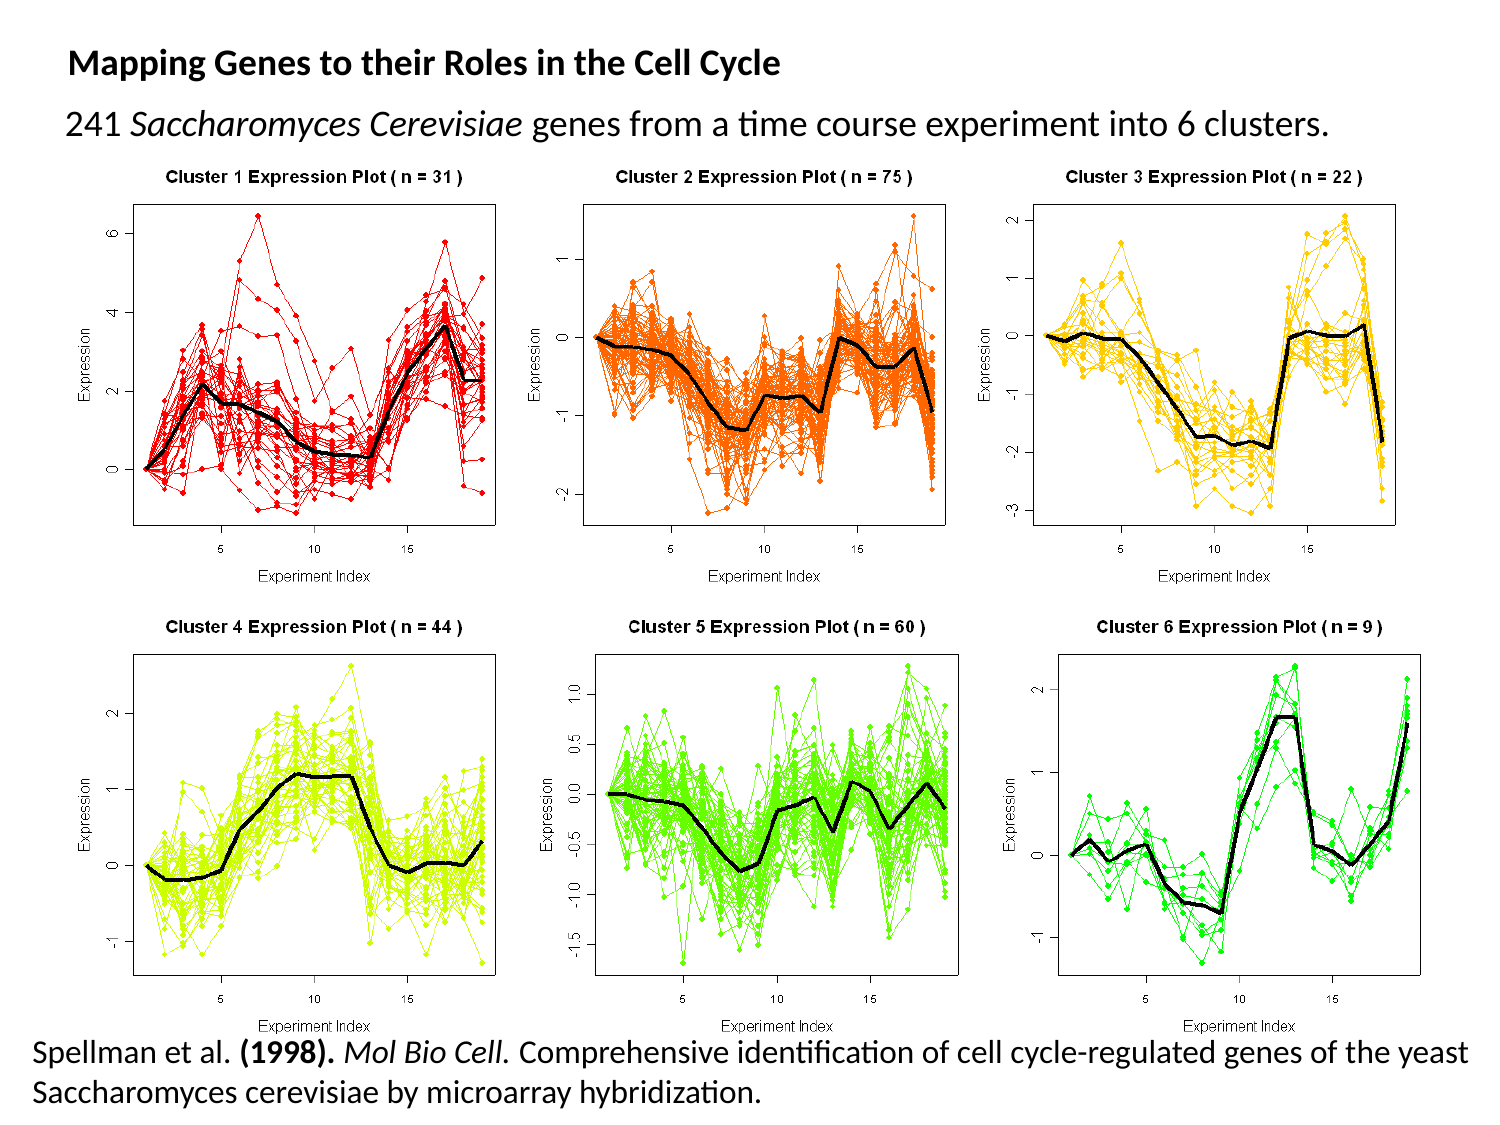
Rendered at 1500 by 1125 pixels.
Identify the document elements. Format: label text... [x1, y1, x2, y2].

picture [74, 146, 1451, 1047]
text_box Mapping Genes to their Roles in the Cell Cycle [53, 30, 1061, 91]
text_box 241 Saccharomyces Cerevisiae genes from a time course experiment into 6 clusters. [50, 91, 1425, 152]
text_box Spellman et al. (1998). Mol Bio Cell. Comprehensive identification of cell cycle-regulated genes of the yeast Saccharomyces cerevisiae by microarray hybridization. [17, 1023, 1489, 1118]
